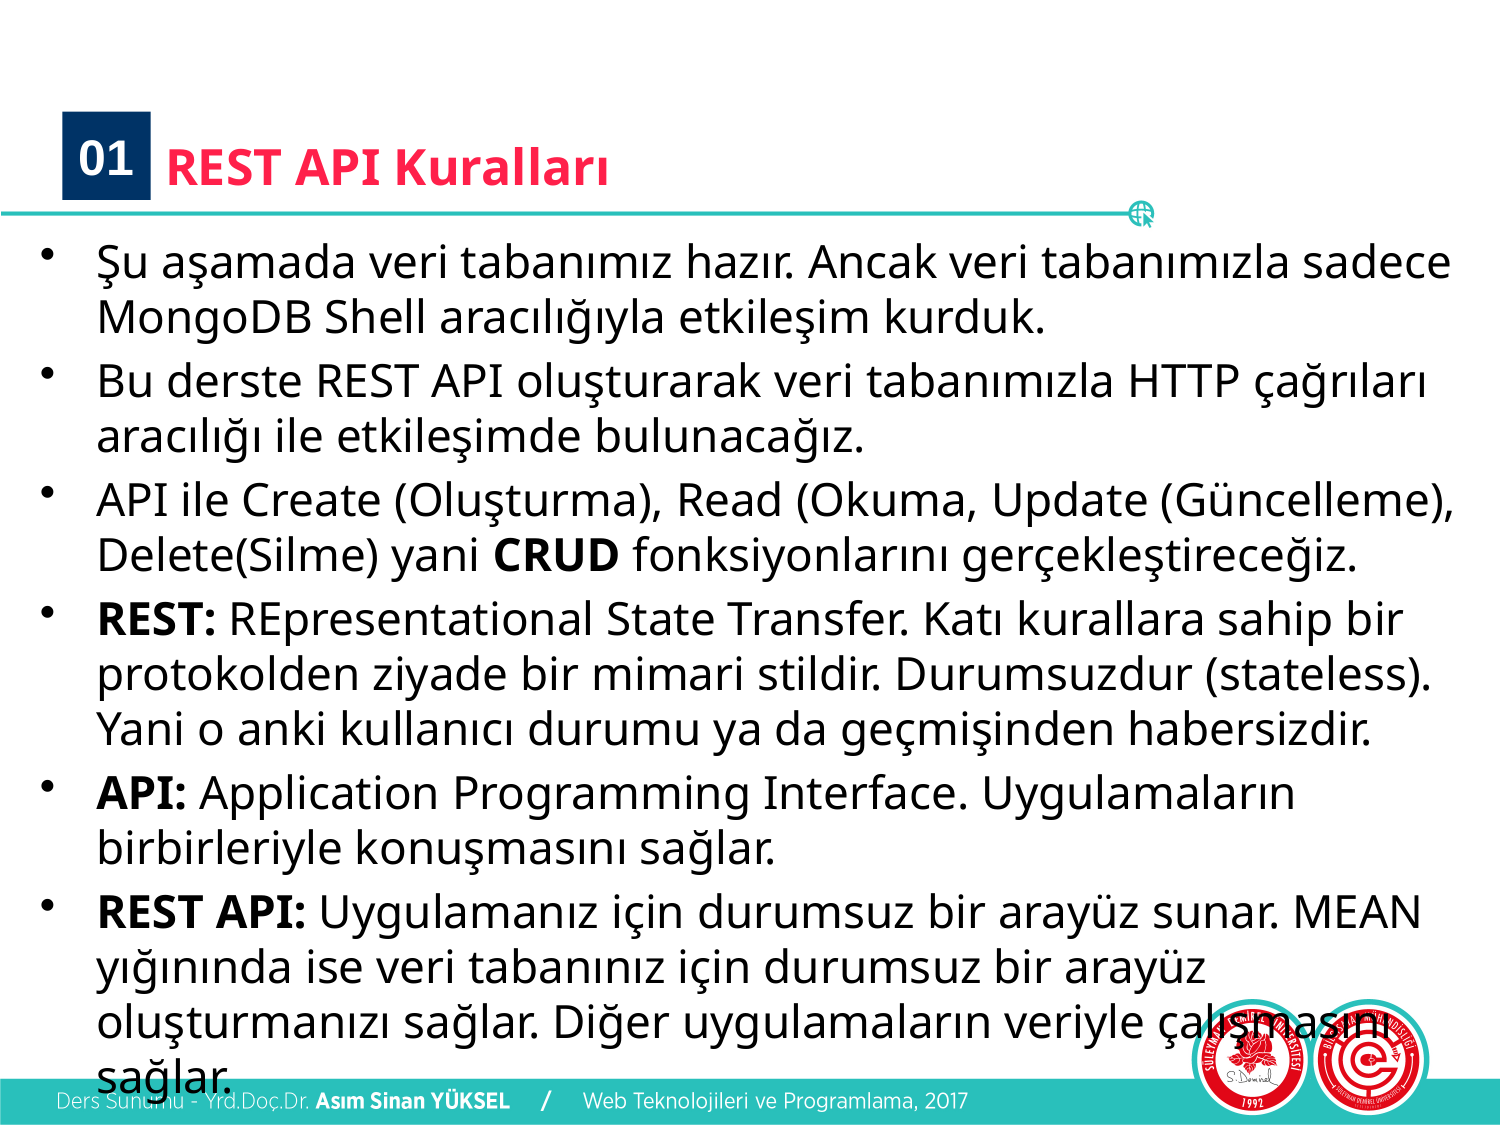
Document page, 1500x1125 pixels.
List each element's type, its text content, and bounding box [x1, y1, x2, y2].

picture [0, 0, 1500, 1125]
text_box 01 [62, 111, 151, 200]
title REST API Kuralları [150, 126, 1338, 203]
list Şu aşamada veri tabanımız hazır. Ancak veri tabanımızla sadece MongoDB Shell aracılığıyla etkileşim kurduk. Bu derste REST API oluşturarak veri tabanımızla HTTP çağrıları aracılığı ile etkileşimde bulunacağız. API ile Create (Oluşturma), Read (Okuma, Update (Güncelleme), Delete(Silme) yani CRUD fonksiyonlarını gerçekleştireceğiz. REST: REpresentational State Transfer. Katı kurallara sahip bir protokolden ziyade bir mimari stildir. Durumsuzdur (stateless). Yani o anki kullanıcı durumu ya da geçmişinden habersizdir. API: Application Programming Interface. Uygulamaların birbirleriyle konuşmasını sağlar. REST API: Uygulamanız için durumsuz bir arayüz sunar. MEAN yığınında ise veri tabanınız için durumsuz bir arayüz oluşturmanızı sağlar. Diğer uygulamaların veriyle çalışmasını sağlar. [24, 224, 1475, 1075]
